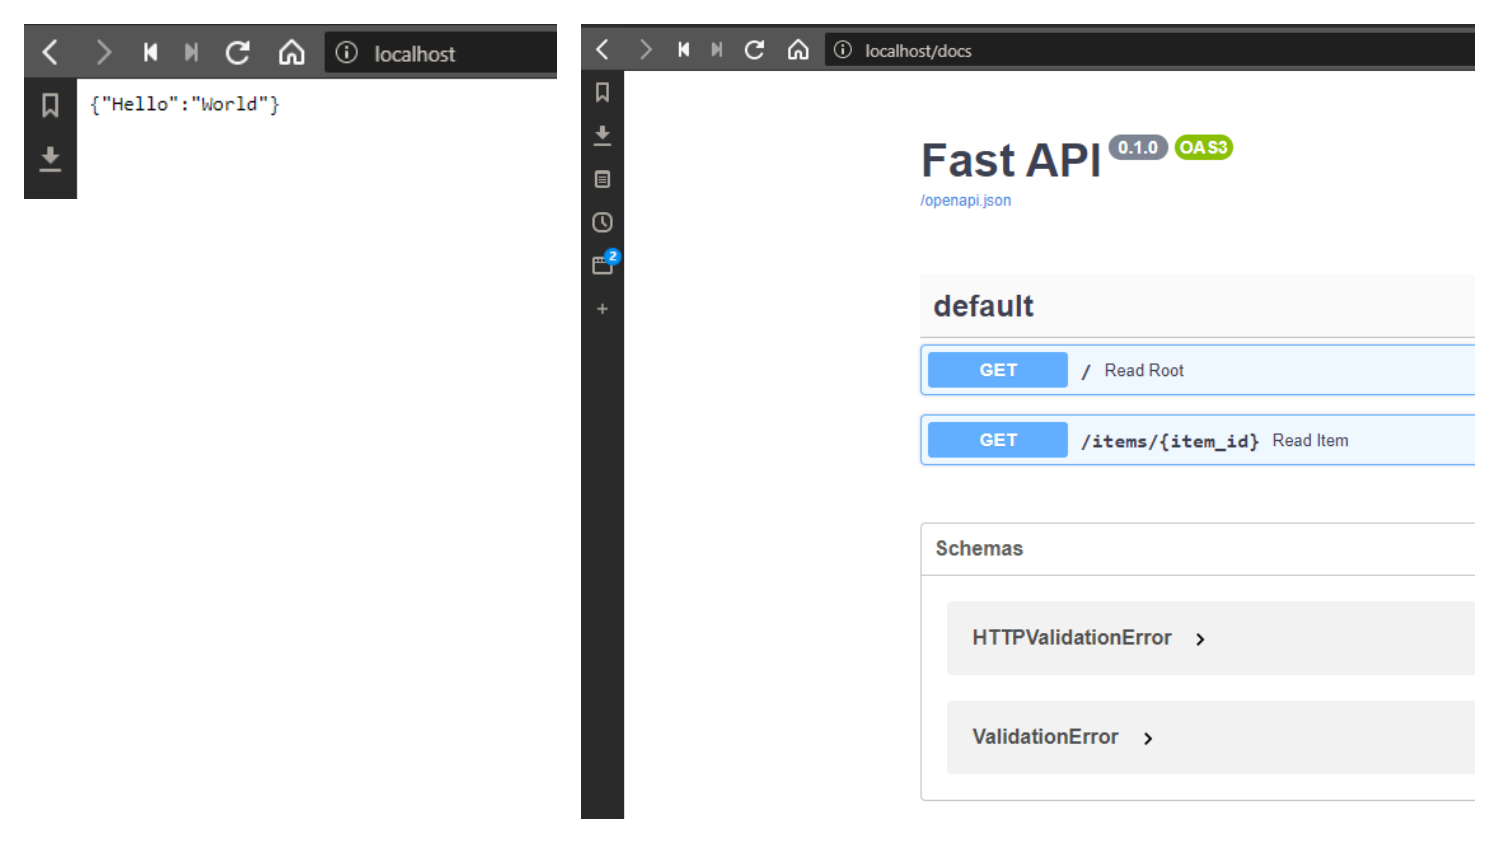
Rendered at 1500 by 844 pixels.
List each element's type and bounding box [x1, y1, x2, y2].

picture [580, 24, 1475, 819]
picture [24, 24, 557, 199]
